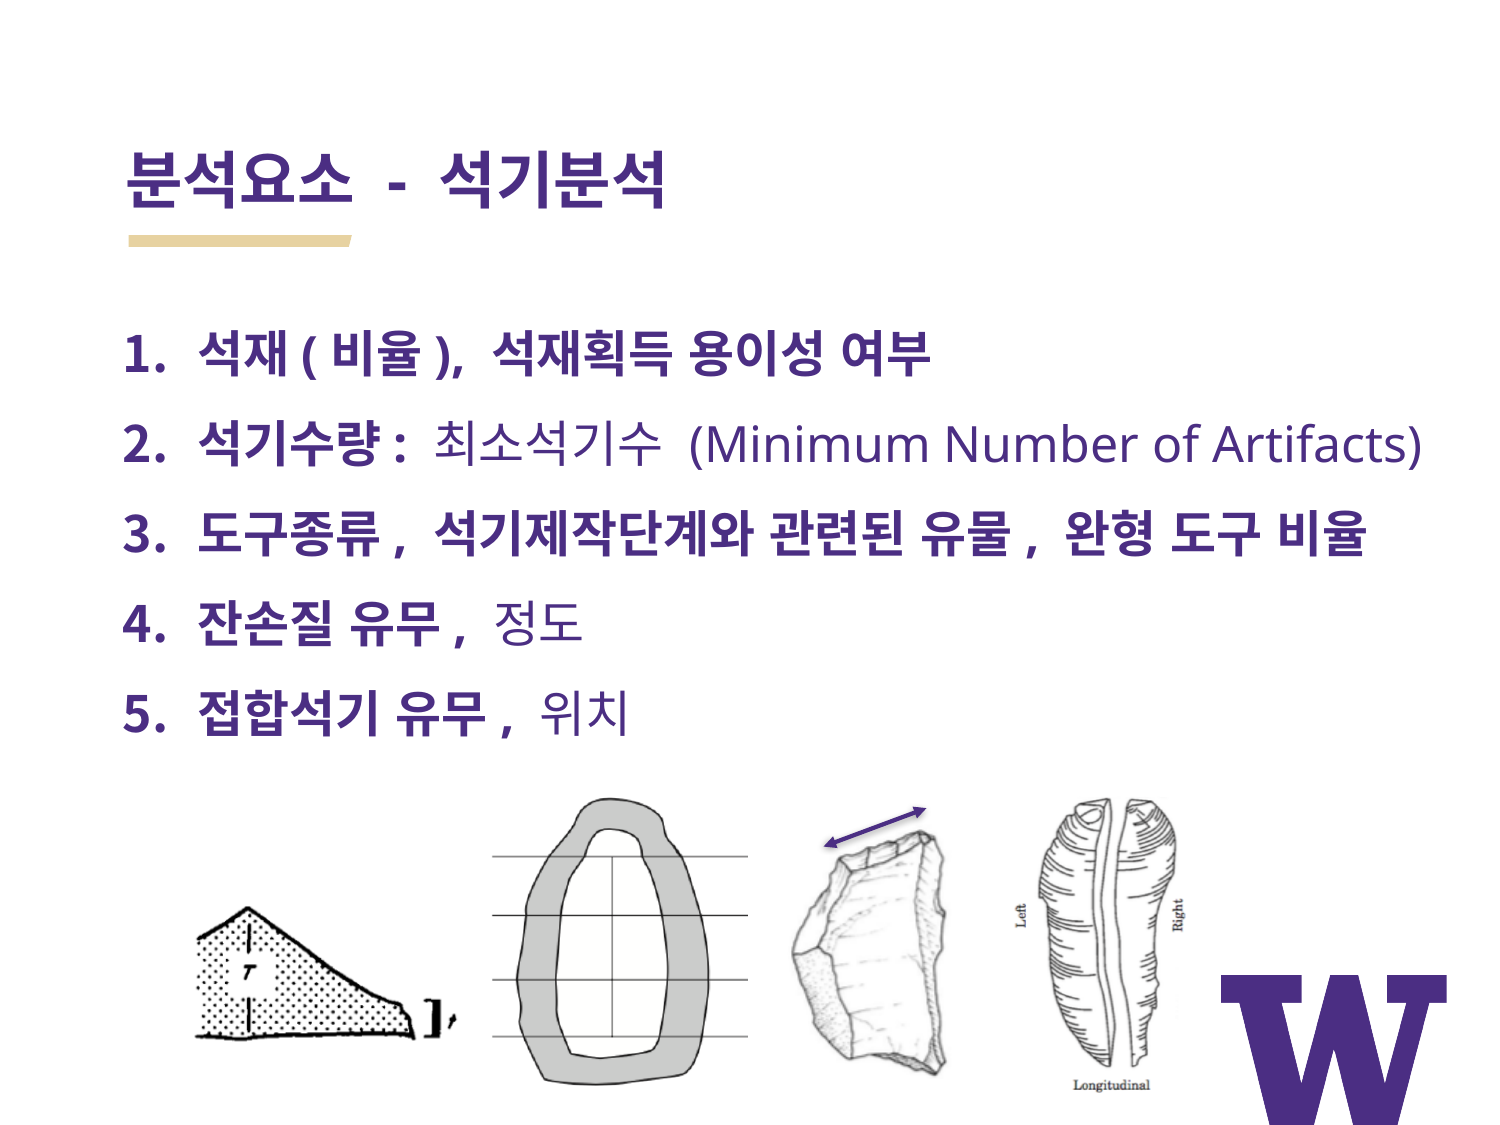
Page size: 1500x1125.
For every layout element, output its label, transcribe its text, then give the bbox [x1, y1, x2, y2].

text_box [823, 807, 927, 847]
picture [487, 786, 748, 1101]
picture [787, 807, 961, 1080]
picture [1221, 975, 1447, 1125]
title 분석요소 - 석기분석 [110, 60, 1453, 224]
list 석재(비율), 석재획득 용이성 여부 석기수량: 최소석기수 (Minimum Number of Artifacts) 도구종류, 석기제작단계와 관련된 유물, 완형 도구 비율 잔손질 유무, 정도 접합석기 유무, 위치 [108, 284, 1453, 944]
picture [128, 235, 352, 247]
picture [179, 875, 476, 1068]
picture [1000, 786, 1201, 1101]
